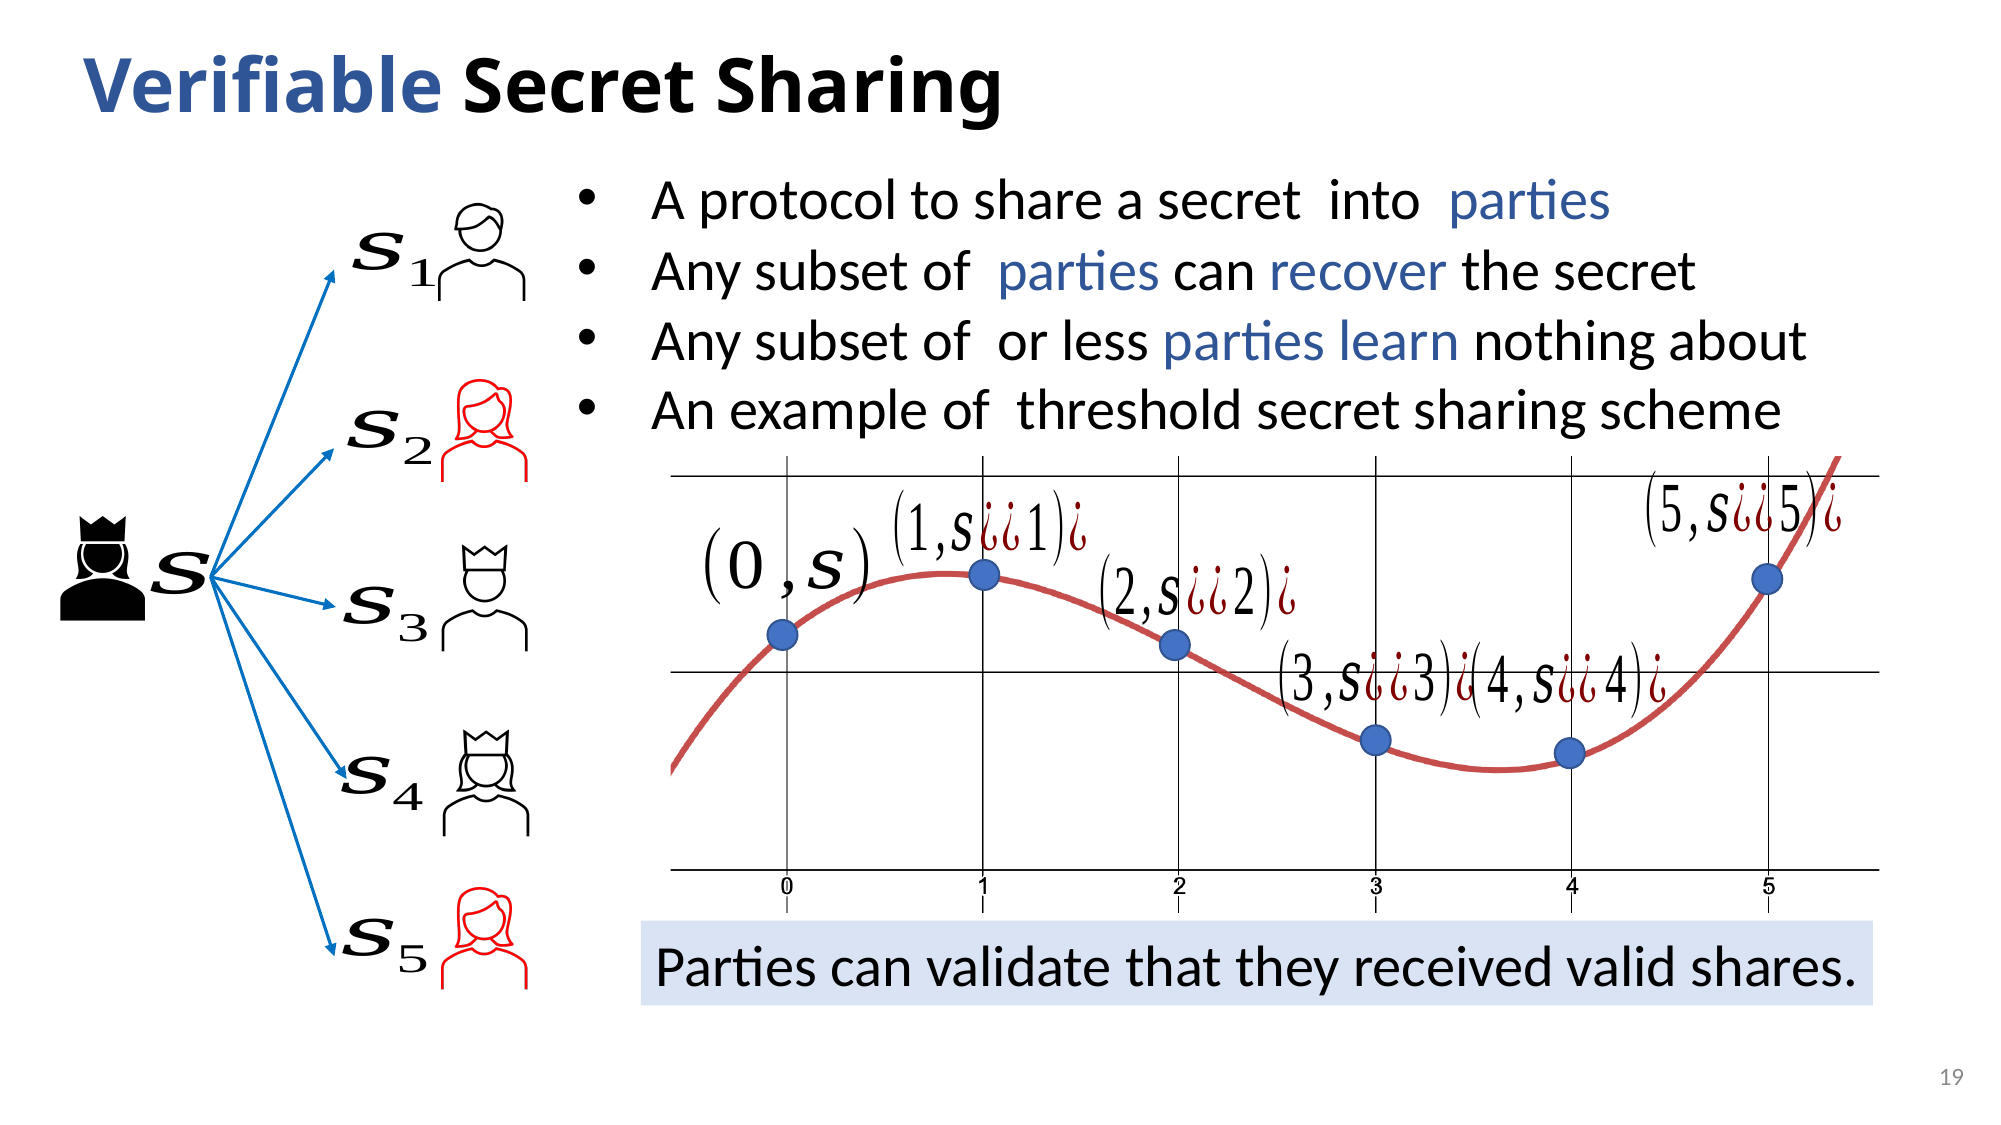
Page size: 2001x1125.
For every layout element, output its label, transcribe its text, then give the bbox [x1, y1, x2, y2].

picture [39, 512, 166, 639]
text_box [210, 576, 335, 957]
slide_number 19 [1529, 1045, 1980, 1106]
text_box Parties can validate that they received valid shares. [640, 920, 1873, 1006]
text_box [335, 576, 347, 780]
picture [420, 540, 549, 670]
picture [416, 189, 547, 320]
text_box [210, 269, 335, 448]
picture [421, 725, 551, 855]
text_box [210, 448, 335, 576]
picture [418, 877, 549, 1008]
picture [670, 456, 1880, 913]
picture [418, 370, 549, 501]
